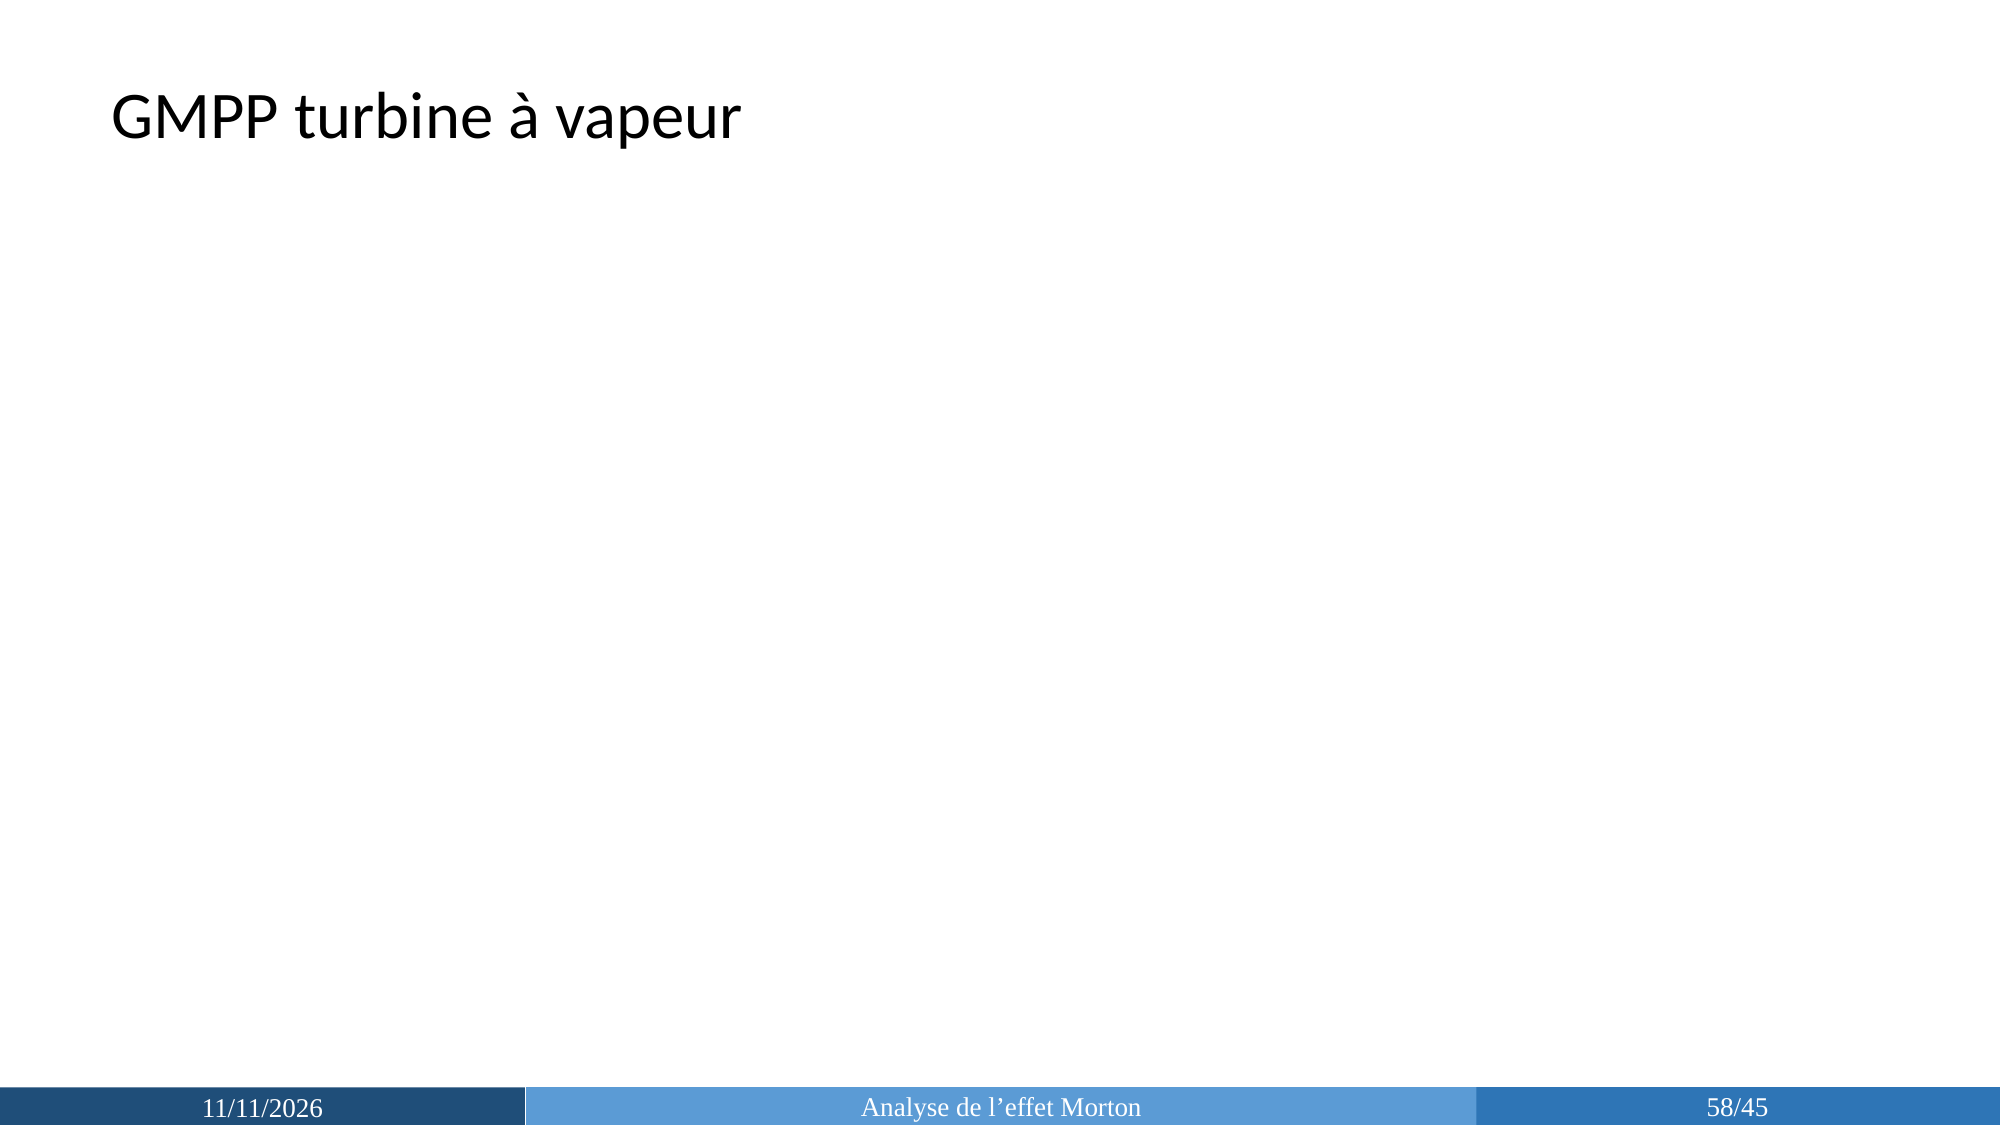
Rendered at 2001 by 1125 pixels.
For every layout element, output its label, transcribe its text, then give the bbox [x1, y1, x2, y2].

slide_number 58/45 [1477, 1087, 2000, 1125]
text_box GMPP turbine à vapeur [81, 64, 1919, 159]
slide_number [0, 1087, 525, 1125]
footer Analyse de l’effet Morton [526, 1087, 1477, 1125]
